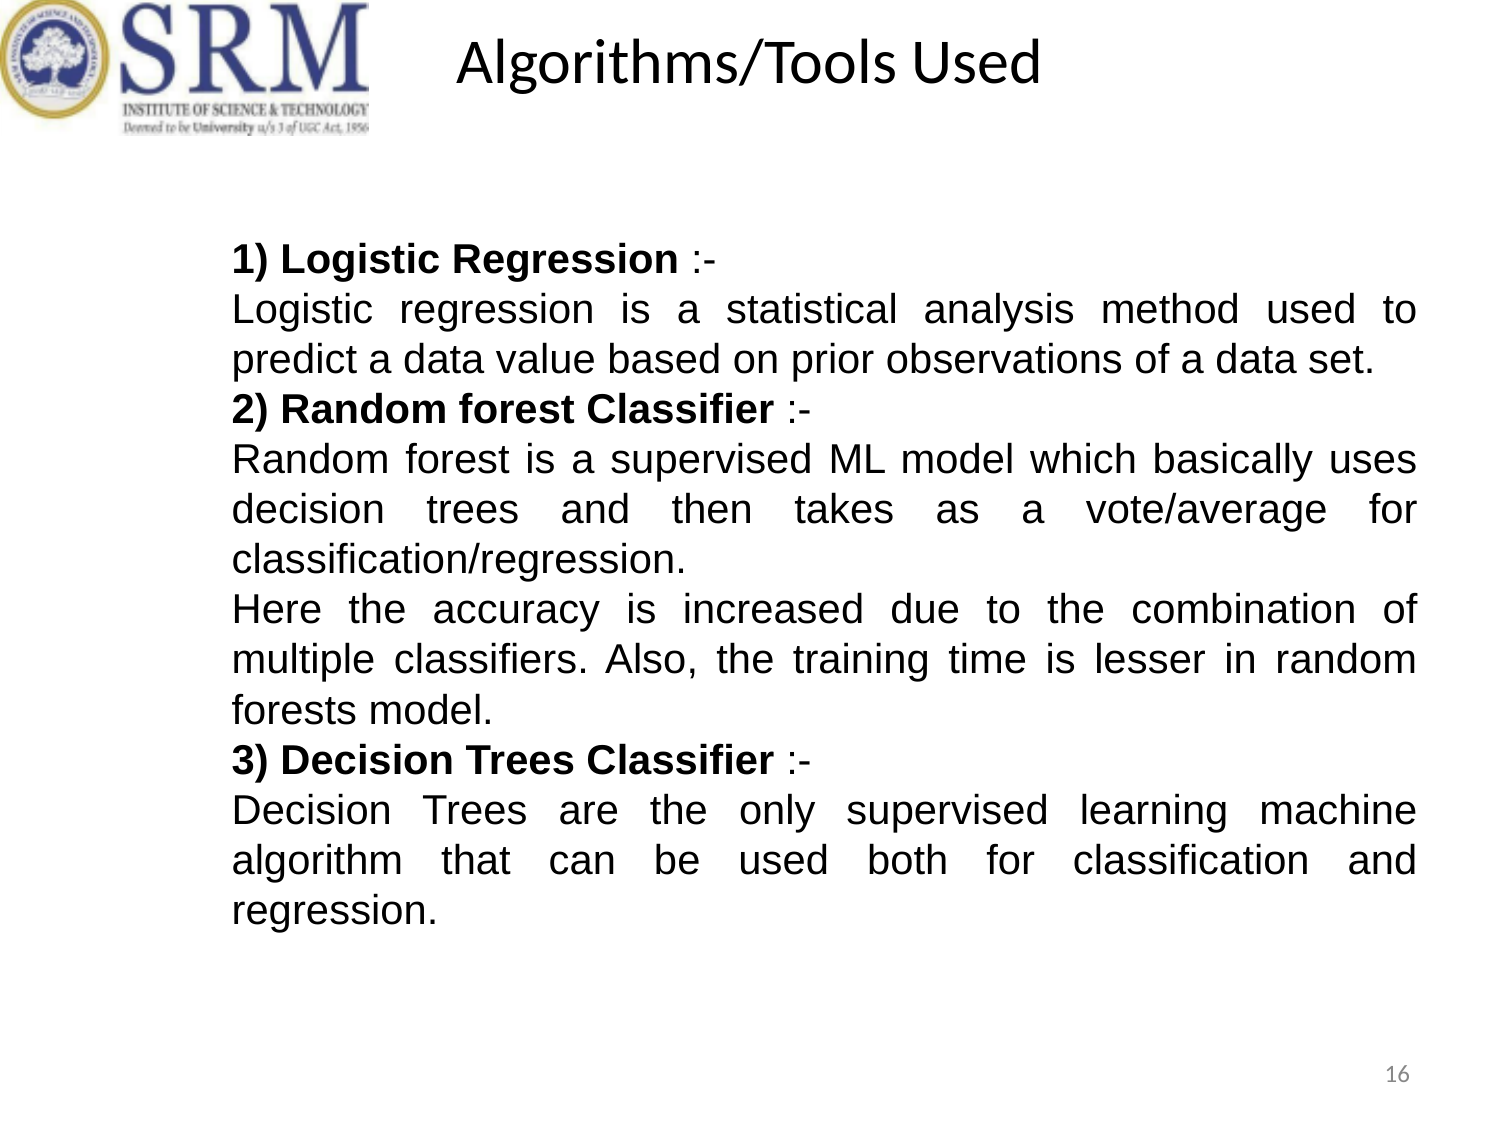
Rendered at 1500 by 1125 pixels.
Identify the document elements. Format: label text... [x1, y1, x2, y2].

text_box 1) Logistic Regression :- Logistic regression is a statistical analysis method used to predict a data value based on prior observations of a data set. 2) Random forest Classifier :- Random forest is a supervised ML model which basically uses decision trees and then takes as a vote/average for classification/regression. Here the accuracy is increased due to the combination of multiple classifiers. Also, the training time is lesser in random forests model. 3) Decision Trees Classifier :- Decision Trees are the only supervised learning machine algorithm that can be used both for classification and regression. [66, 224, 1434, 975]
slide_number ‹#› [1074, 1042, 1425, 1103]
list Algorithms/Tools Used [431, 11, 1069, 112]
picture [0, 0, 369, 137]
